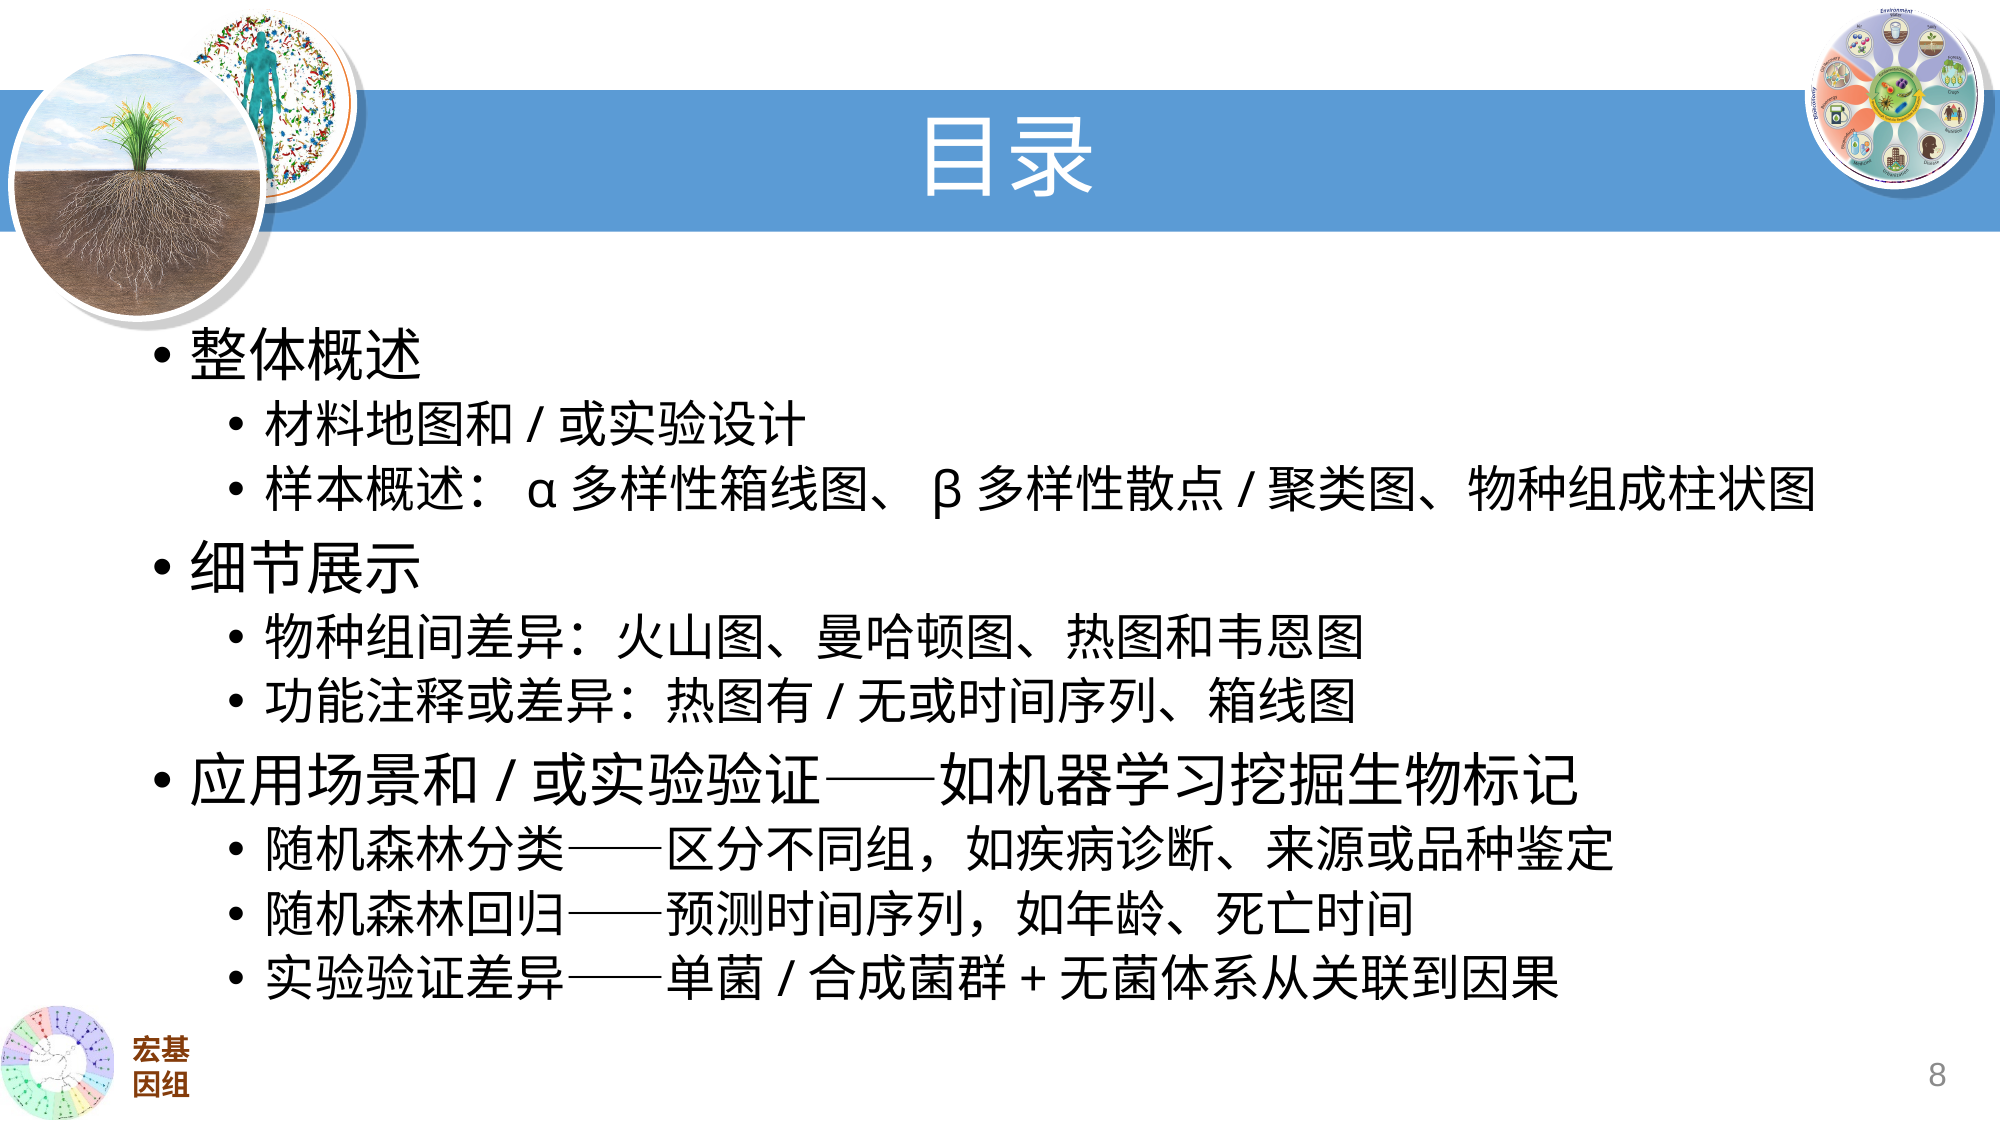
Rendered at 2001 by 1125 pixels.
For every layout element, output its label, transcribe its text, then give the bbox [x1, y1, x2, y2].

picture [15, 55, 244, 315]
title 目录 [143, 72, 1869, 248]
list 整体概述 材料地图和/或实验设计 样本概述：α多样性箱线图、β多样性散点/聚类图、物种组成柱状图 细节展示 物种组间差异：火山图、曼哈顿图、热图和韦恩图 功能注释或差异：热图有/无或时间序列、箱线图 应用场景和/或实验验证——如机器学习挖掘生物标记 随机森林分类——区分不同组，如疾病诊断、来源或品种鉴定 随机森林回归——预测时间序列，如年龄、死亡时间 实验验证差异——单菌/合成菌群+无菌体系从关联到因果 [137, 318, 1863, 1033]
picture [1813, 7, 1977, 183]
footer 8 [1894, 1042, 1981, 1103]
picture [180, 8, 344, 72]
picture [0, 1005, 114, 1120]
